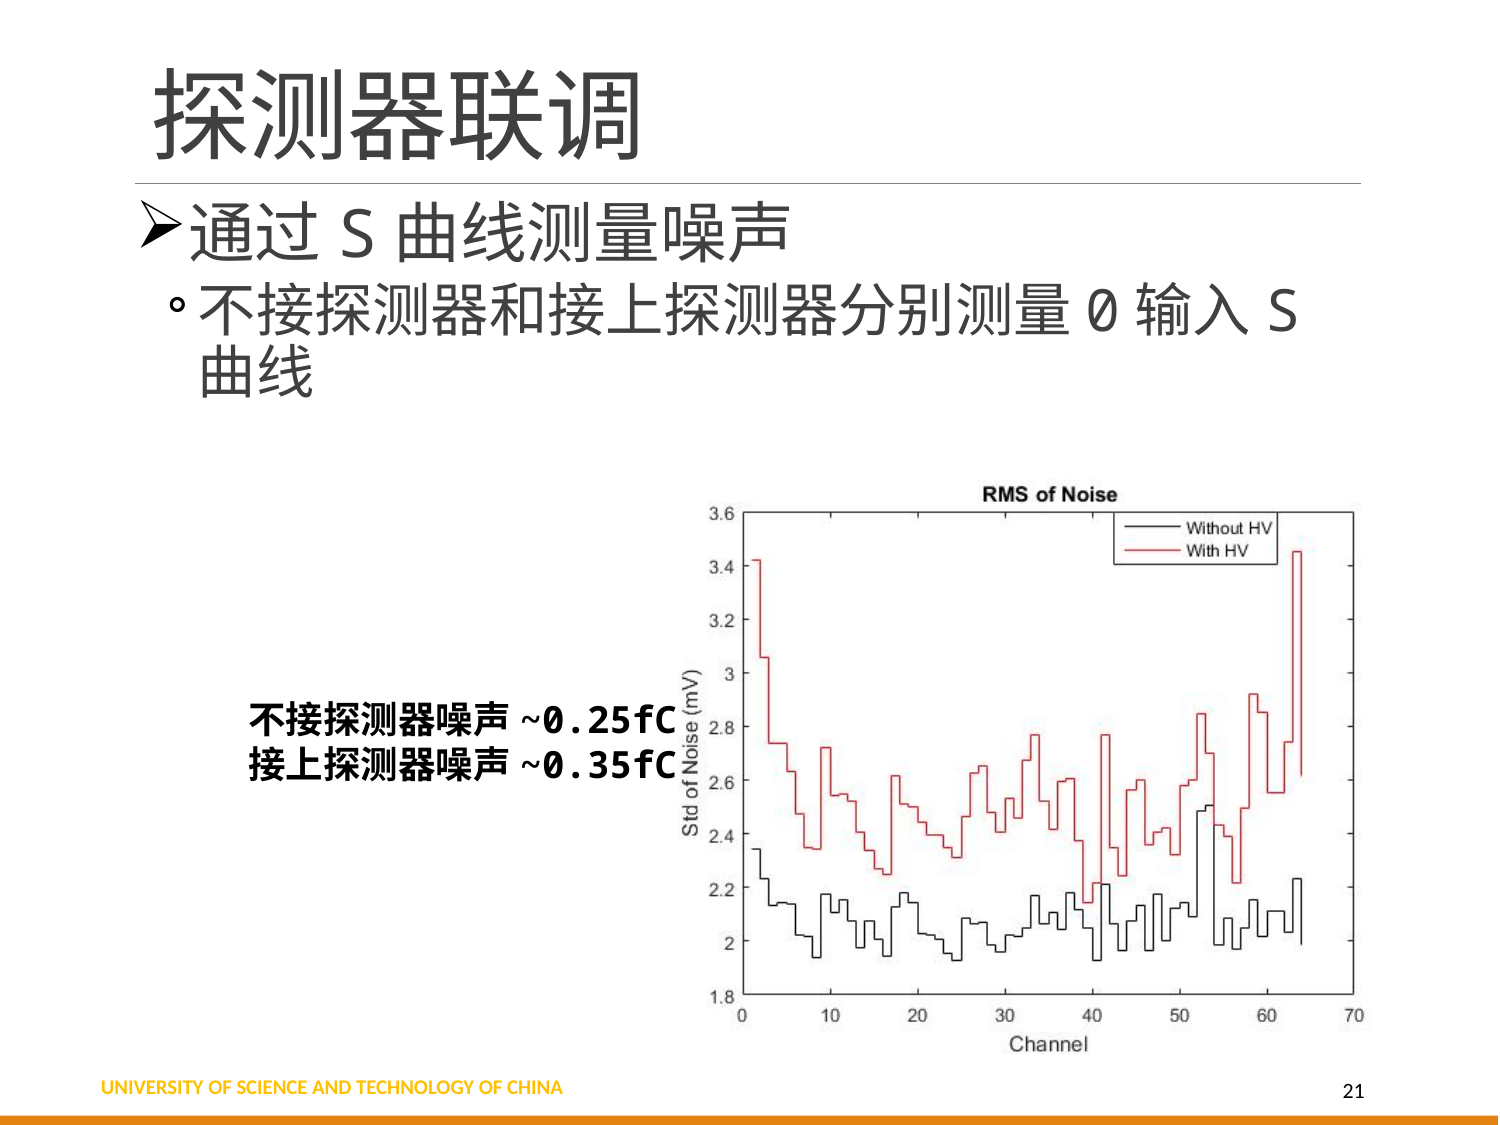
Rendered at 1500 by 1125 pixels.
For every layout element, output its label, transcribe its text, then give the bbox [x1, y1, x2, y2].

slide_number 21 [1218, 1063, 1380, 1120]
list 通过S曲线测量噪声 不接探测器和接上探测器分别测量0输入S曲线 [135, 192, 1373, 1048]
text_box 不接探测器噪声~0.25fC 接上探测器噪声~0.35fC [233, 688, 674, 838]
title 探测器联调 [135, 47, 1373, 181]
picture [677, 468, 1373, 1060]
